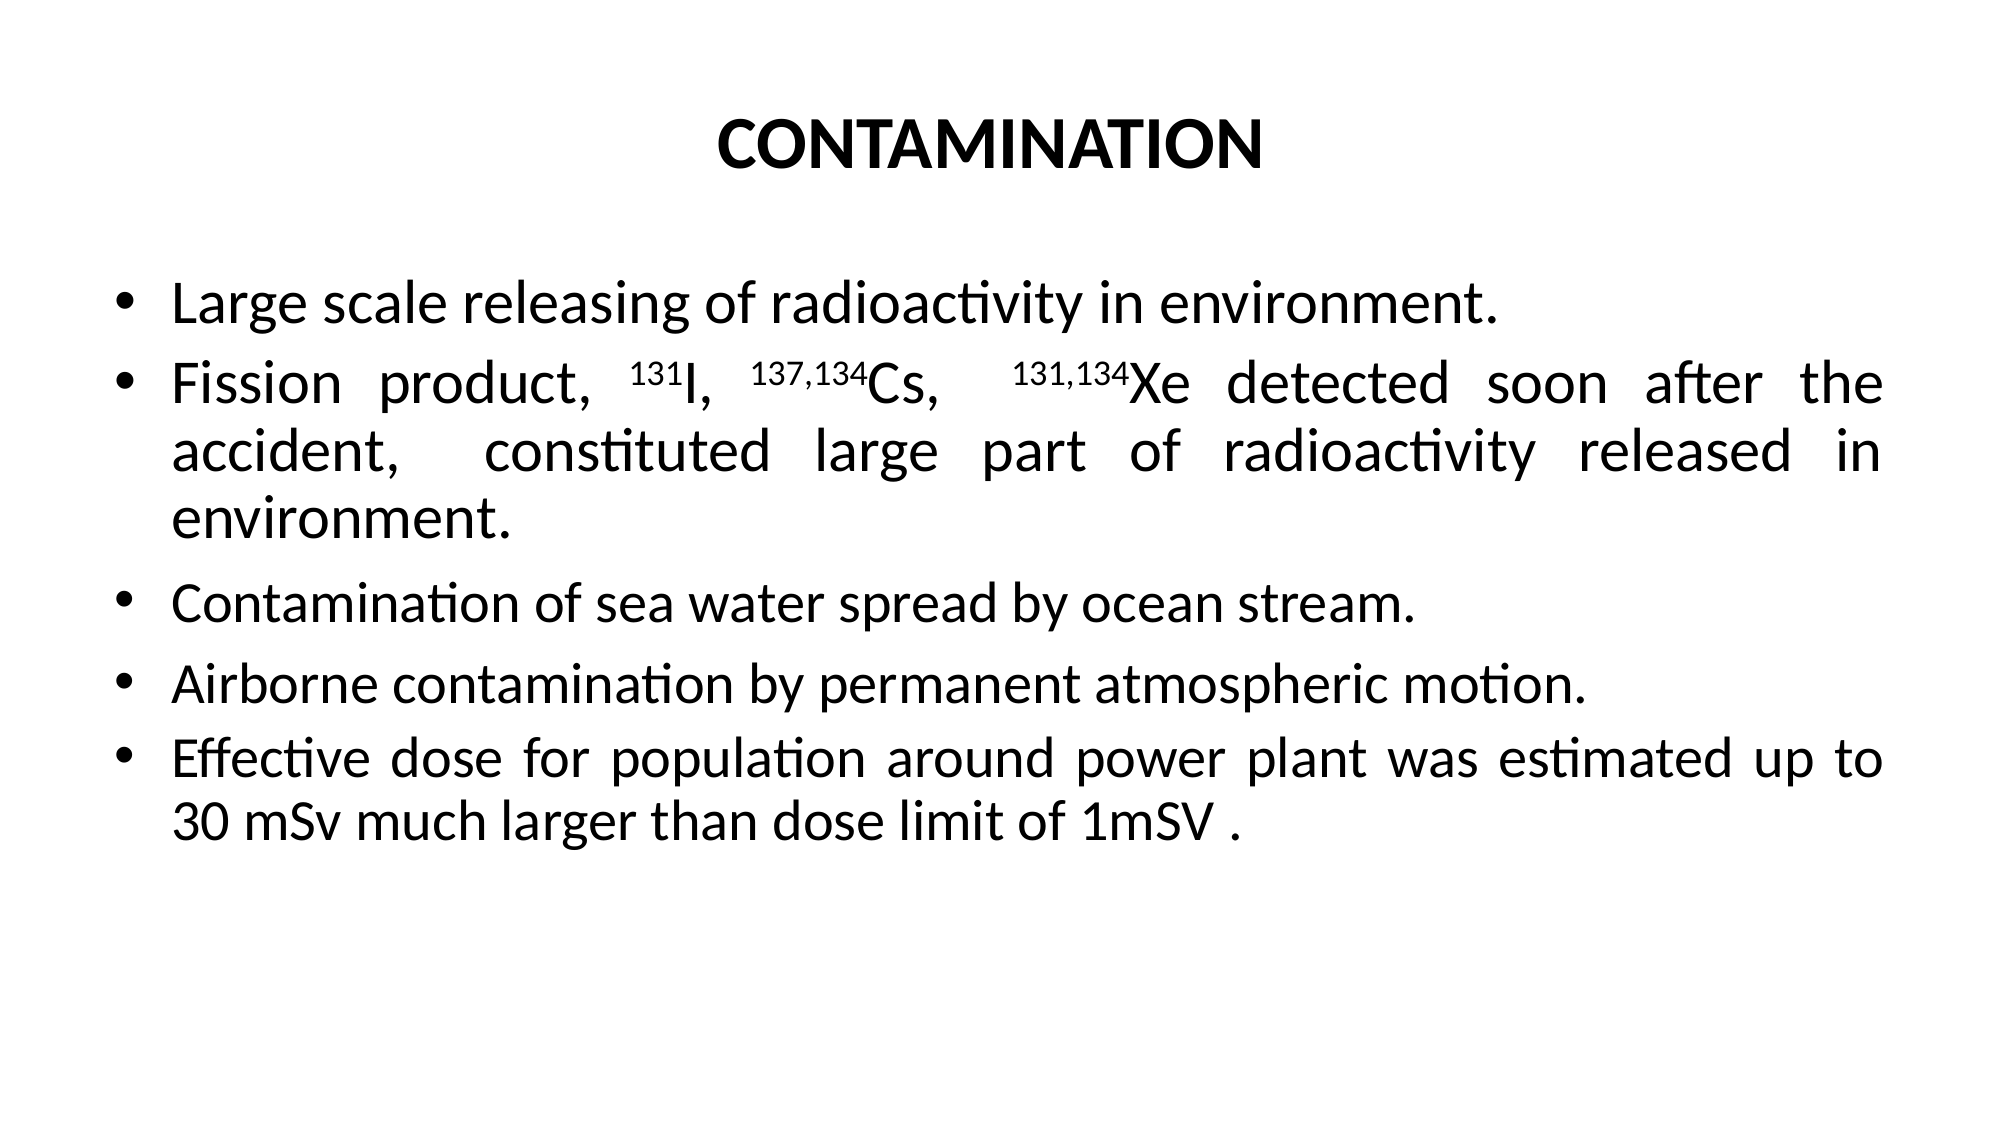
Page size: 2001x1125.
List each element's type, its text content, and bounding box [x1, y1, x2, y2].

list Large scale releasing of radioactivity in environment. Fission product, 131I, 137,134Cs, 131,134Xe detected soon after the accident, constituted large part of radioactivity released in environment. Contamination of sea water spread by ocean stream. Airborne contamination by permanent atmospheric motion. Effective dose for population around power plant was estimated up to 30 mSv much larger than dose limit of 1mSV . [99, 262, 1900, 1005]
title CONTAMINATION [99, 45, 1900, 233]
